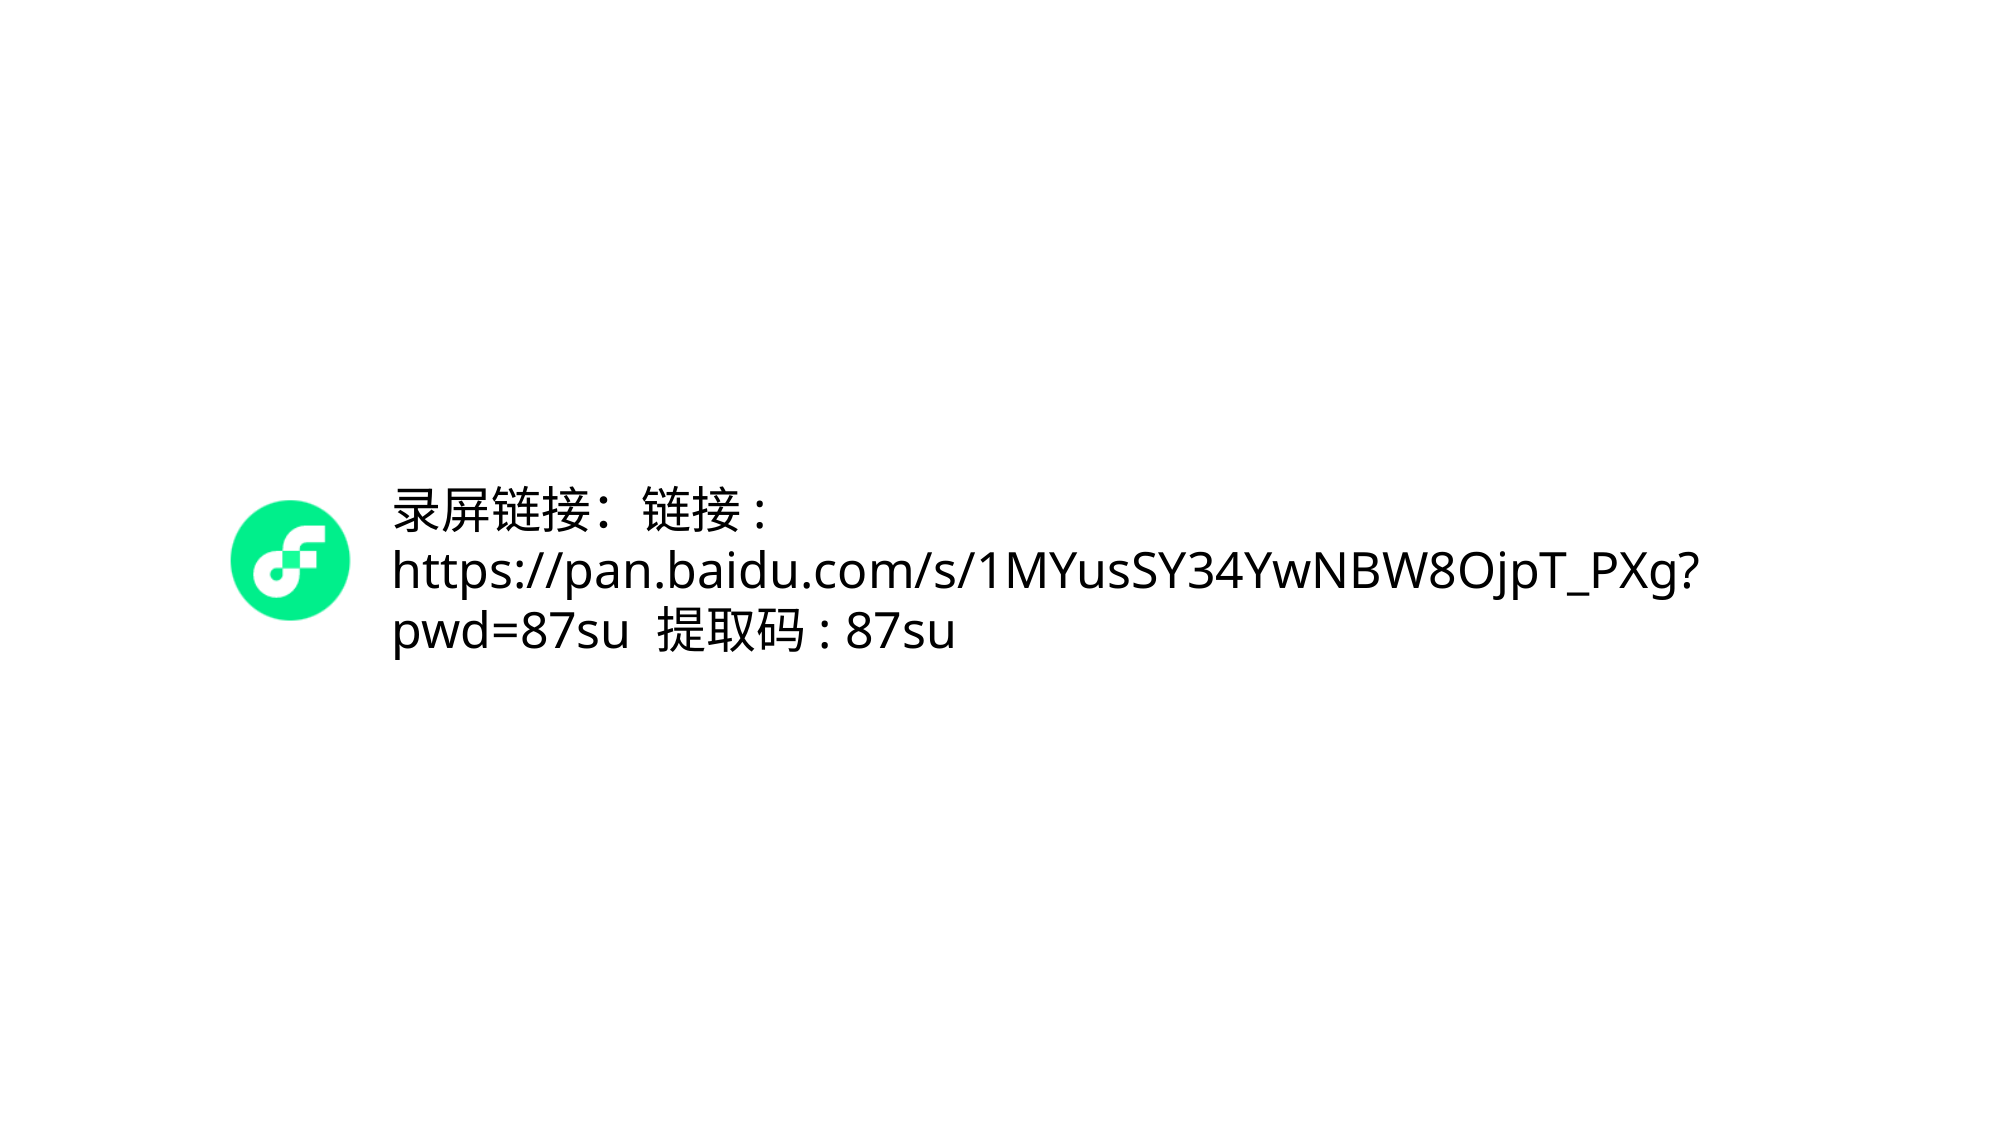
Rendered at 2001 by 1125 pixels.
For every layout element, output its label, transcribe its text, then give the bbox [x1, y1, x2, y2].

text_box 录屏链接：链接: https://pan.baidu.com/s/1MYusSY34YwNBW8OjpT_PXg?pwd=87su 提取码: 87su [376, 470, 1770, 666]
picture [229, 470, 364, 646]
